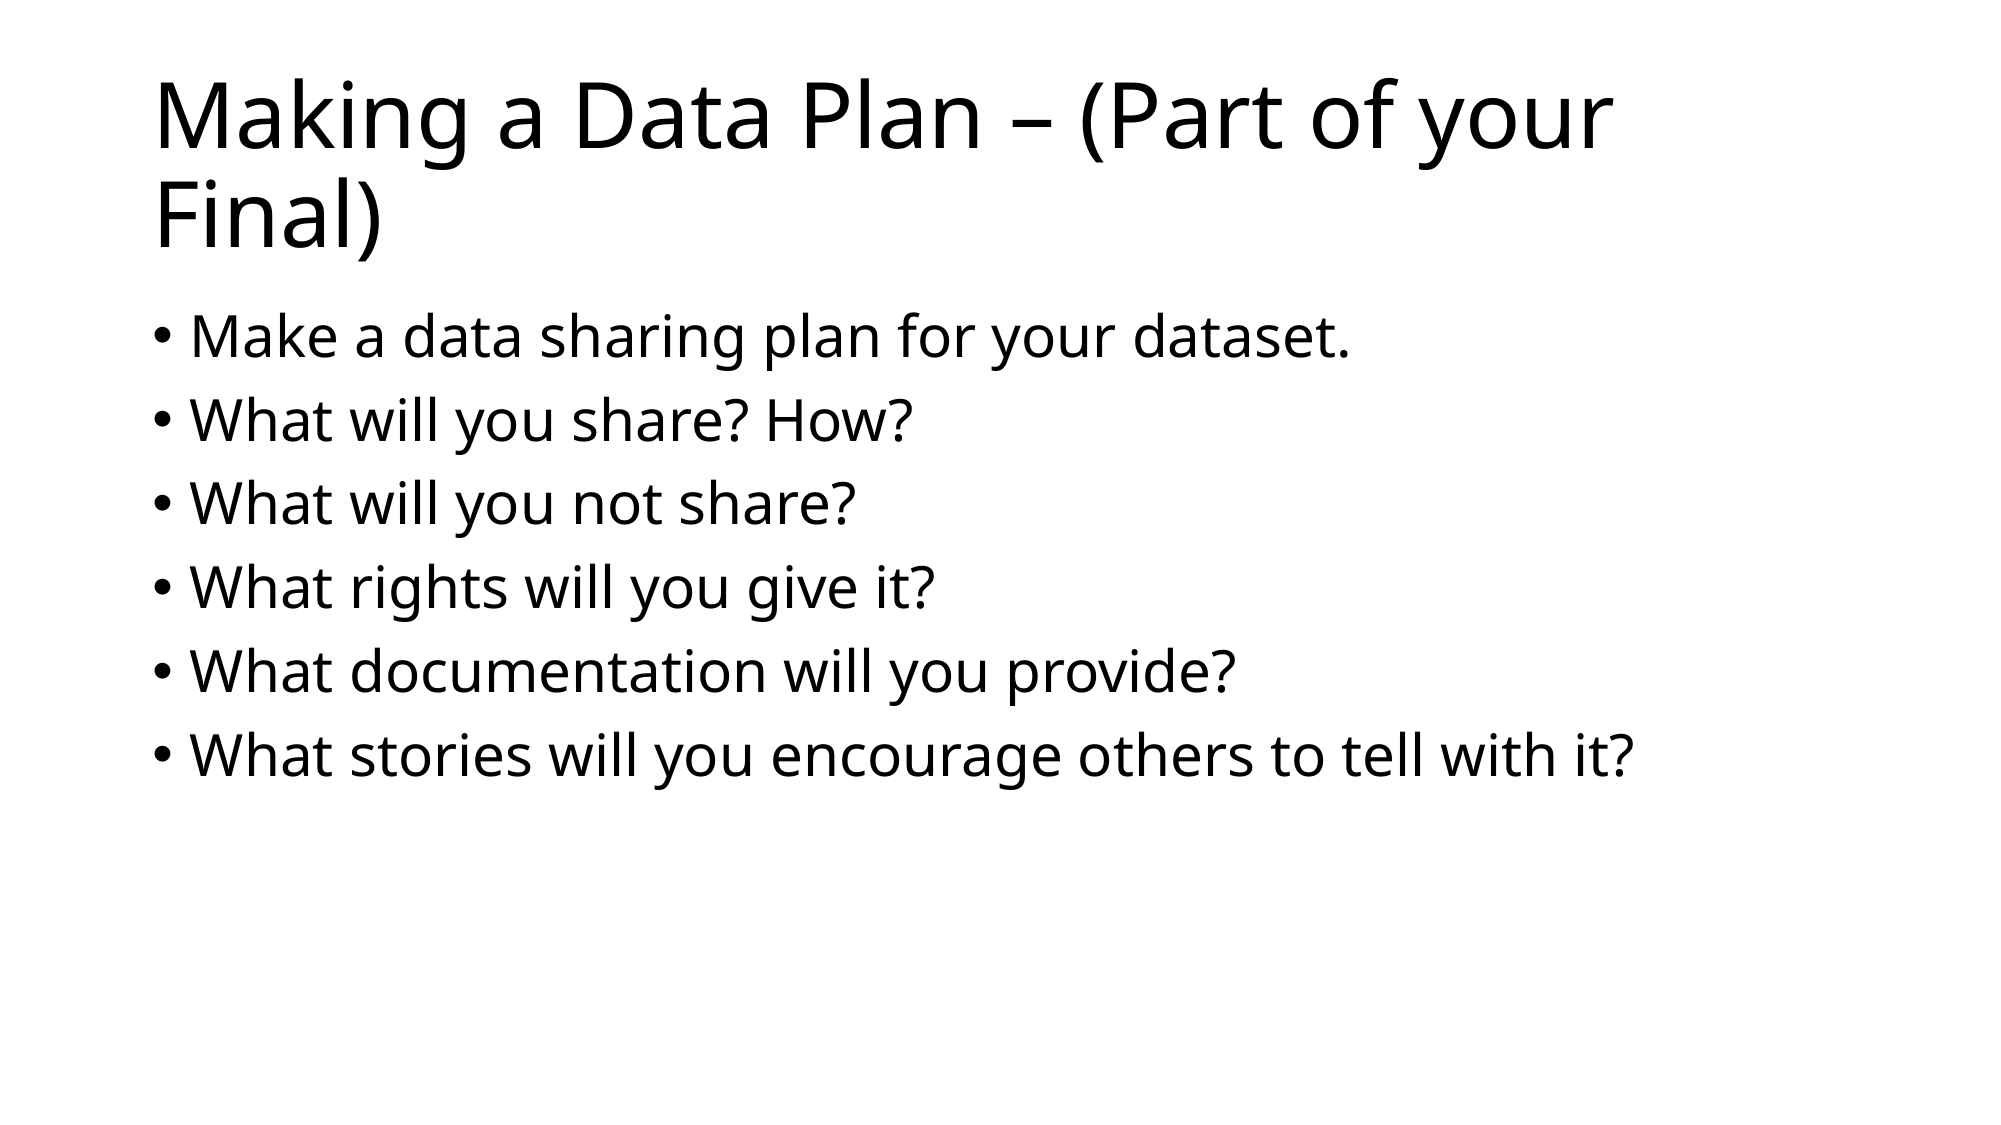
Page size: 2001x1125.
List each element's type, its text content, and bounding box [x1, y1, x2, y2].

list Make a data sharing plan for your dataset. What will you share? How? What will you not share? What rights will you give it? What documentation will you provide? What stories will you encourage others to tell with it? [137, 299, 1863, 1014]
title Making a Data Plan – (Part of your Final) [137, 59, 1863, 278]
